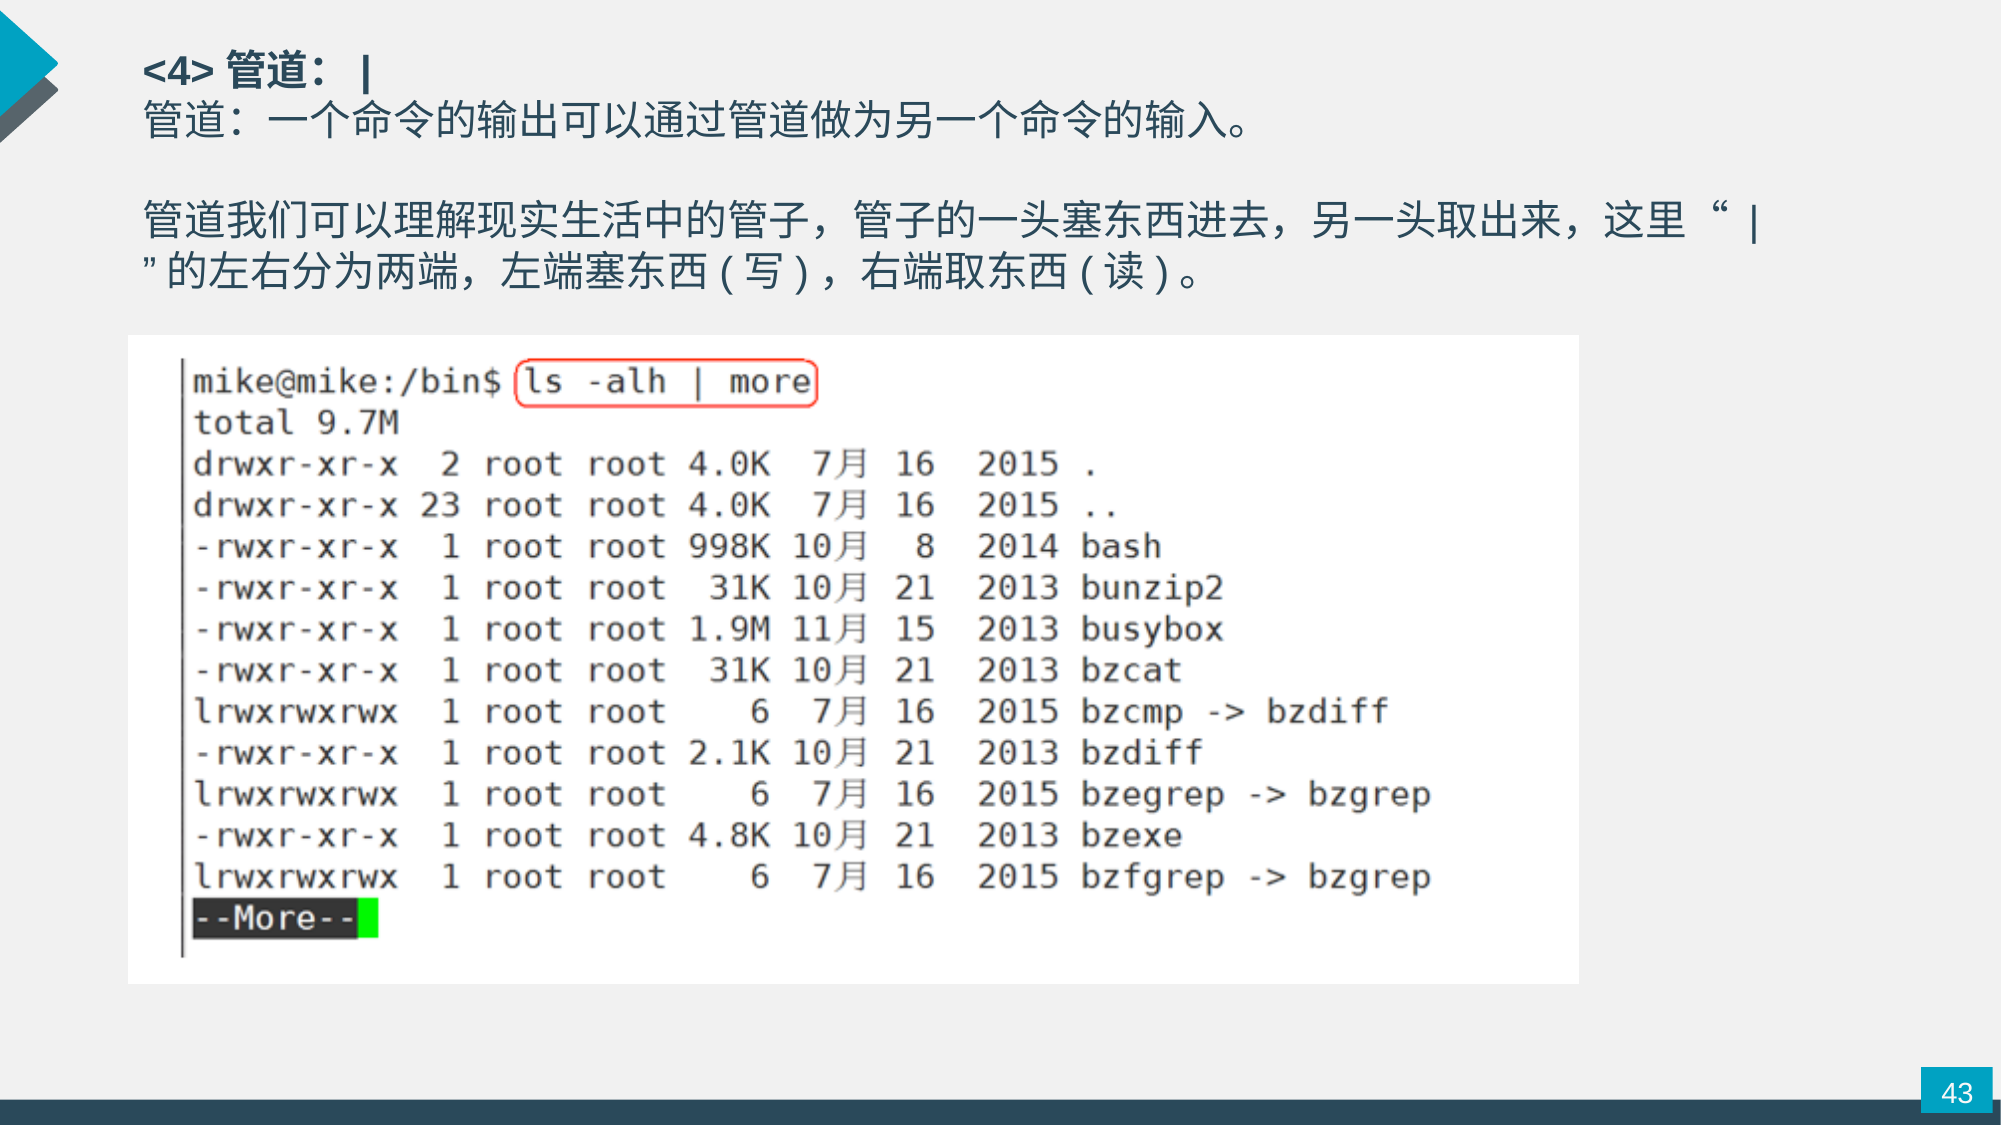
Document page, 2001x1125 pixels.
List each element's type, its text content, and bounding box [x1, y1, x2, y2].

picture [0, 0, 2001, 1099]
text_box [0, 10, 58, 117]
text_box [0, 77, 59, 143]
text_box <4>管道：| 管道：一个命令的输出可以通过管道做为另一个命令的输入。 管道我们可以理解现实生活中的管子，管子的一头塞东西进去，另一头取出来，这里“ | ”的左右分为两端，左端塞东西(写)，右端取东西(读)。 [127, 36, 1837, 302]
